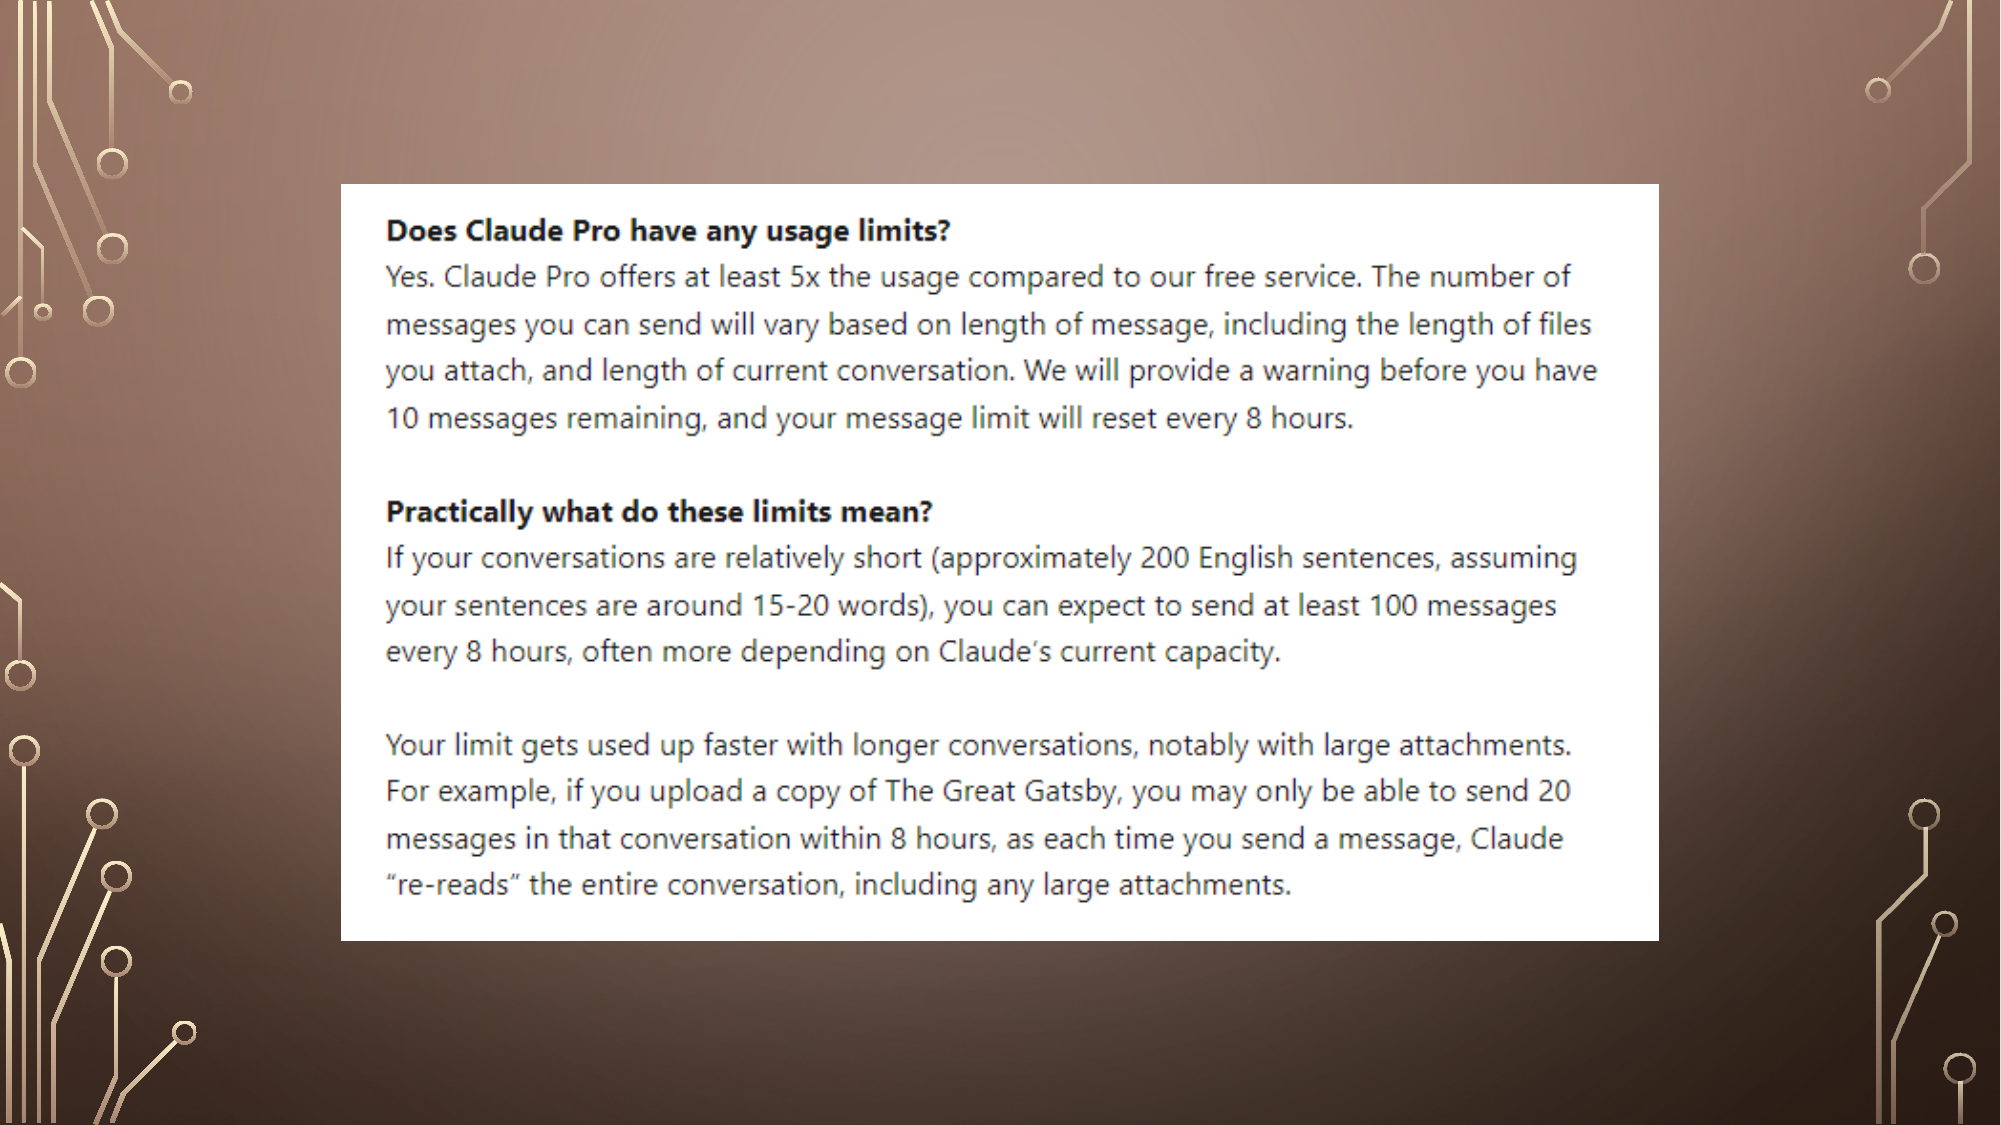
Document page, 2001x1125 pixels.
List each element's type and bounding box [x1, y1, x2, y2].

picture [340, 184, 1660, 941]
